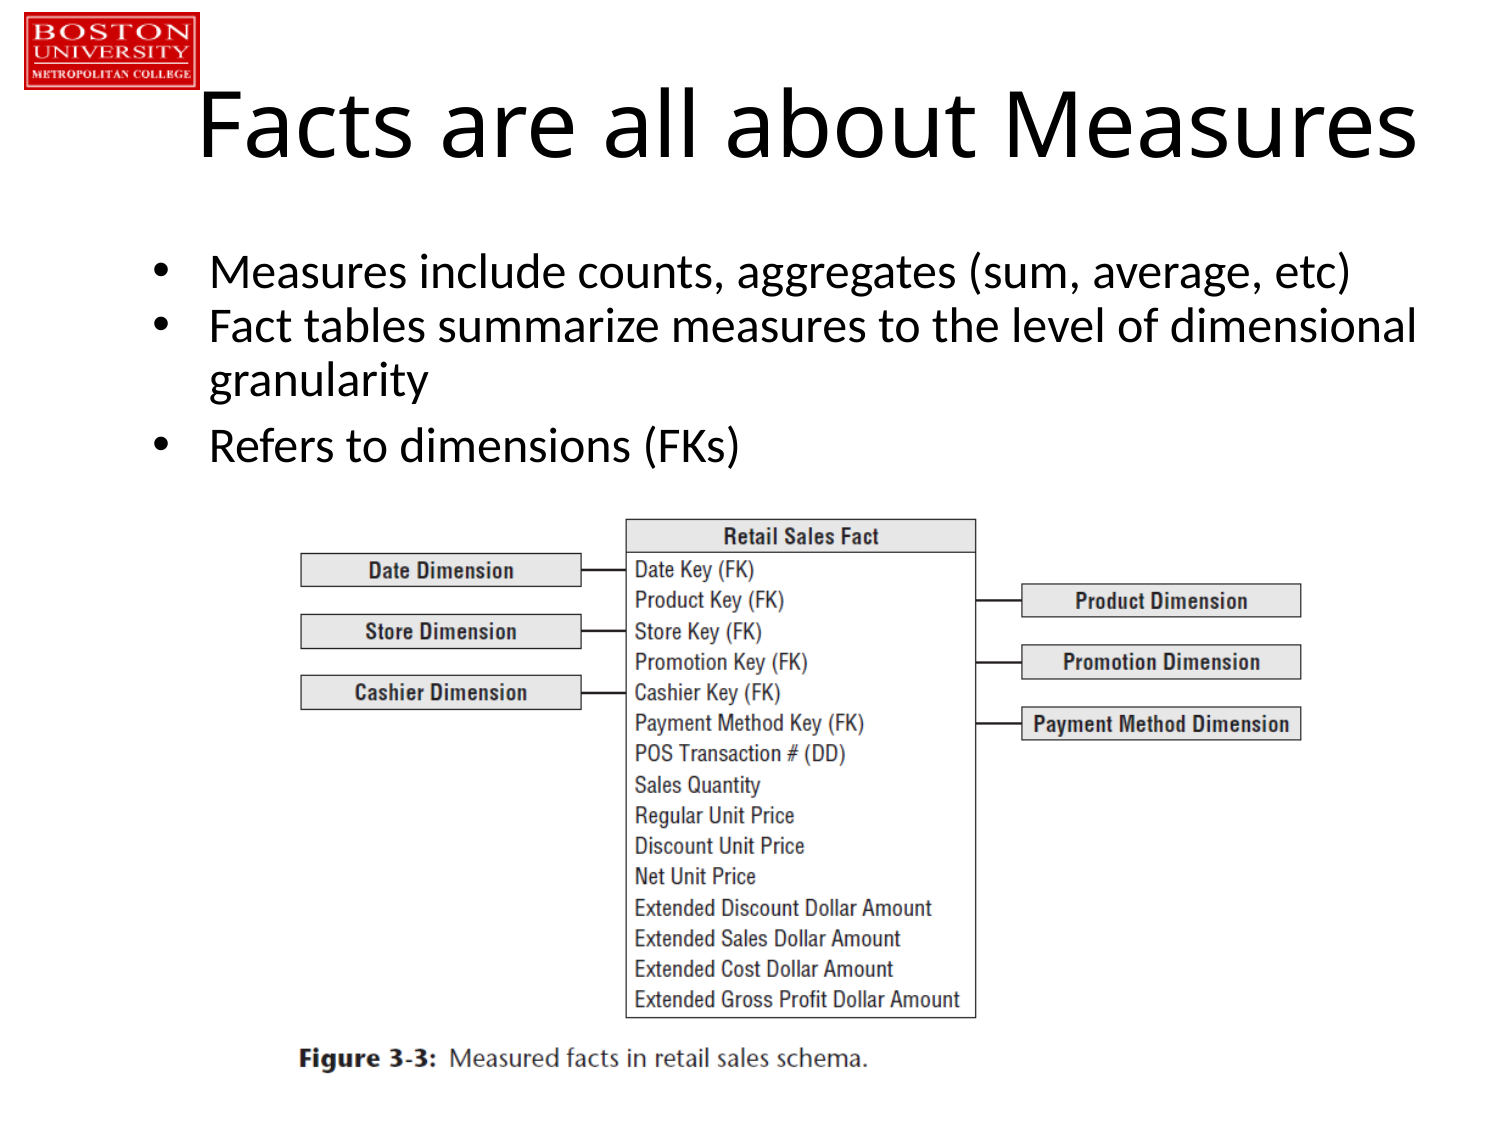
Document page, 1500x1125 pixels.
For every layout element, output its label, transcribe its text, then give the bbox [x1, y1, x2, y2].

picture [24, 12, 201, 90]
picture [274, 486, 1338, 1090]
title Facts are all about Measures [150, 37, 1467, 184]
list Measures include counts, aggregates (sum, average, etc) Fact tables summarize measures to the level of dimensional granularity Refers to dimensions (FKs) [137, 237, 1438, 563]
